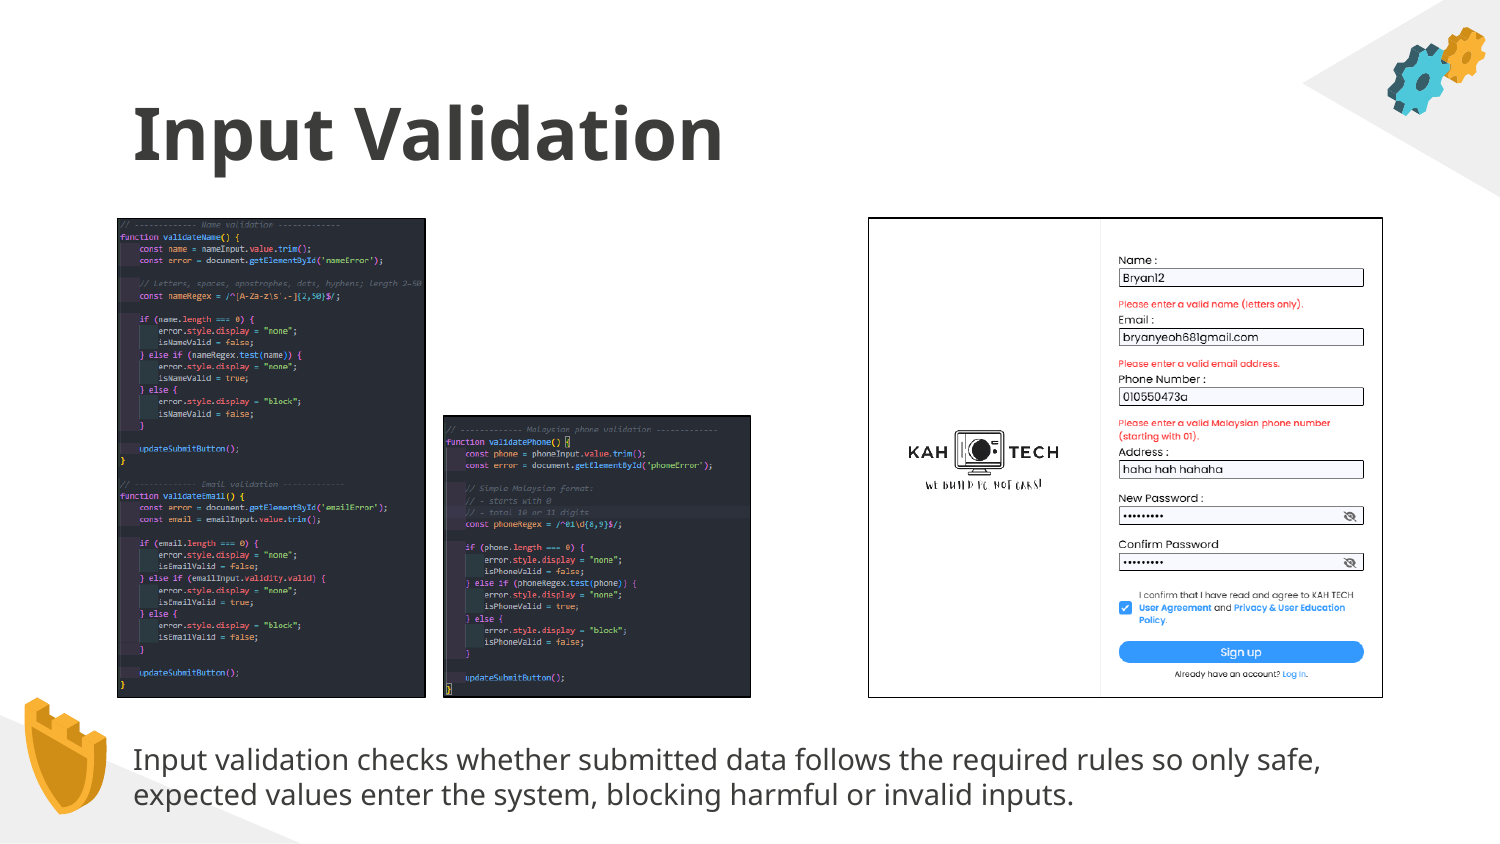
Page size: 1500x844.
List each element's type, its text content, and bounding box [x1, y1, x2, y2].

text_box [1387, 27, 1486, 117]
picture [443, 416, 751, 697]
picture [868, 218, 1383, 697]
text_box Input validation checks whether submitted data follows the required rules so only safe, expected values enter the system, blocking harmful or invalid inputs. [118, 726, 1363, 828]
picture [117, 219, 425, 697]
title Input Validation [118, 72, 1382, 167]
